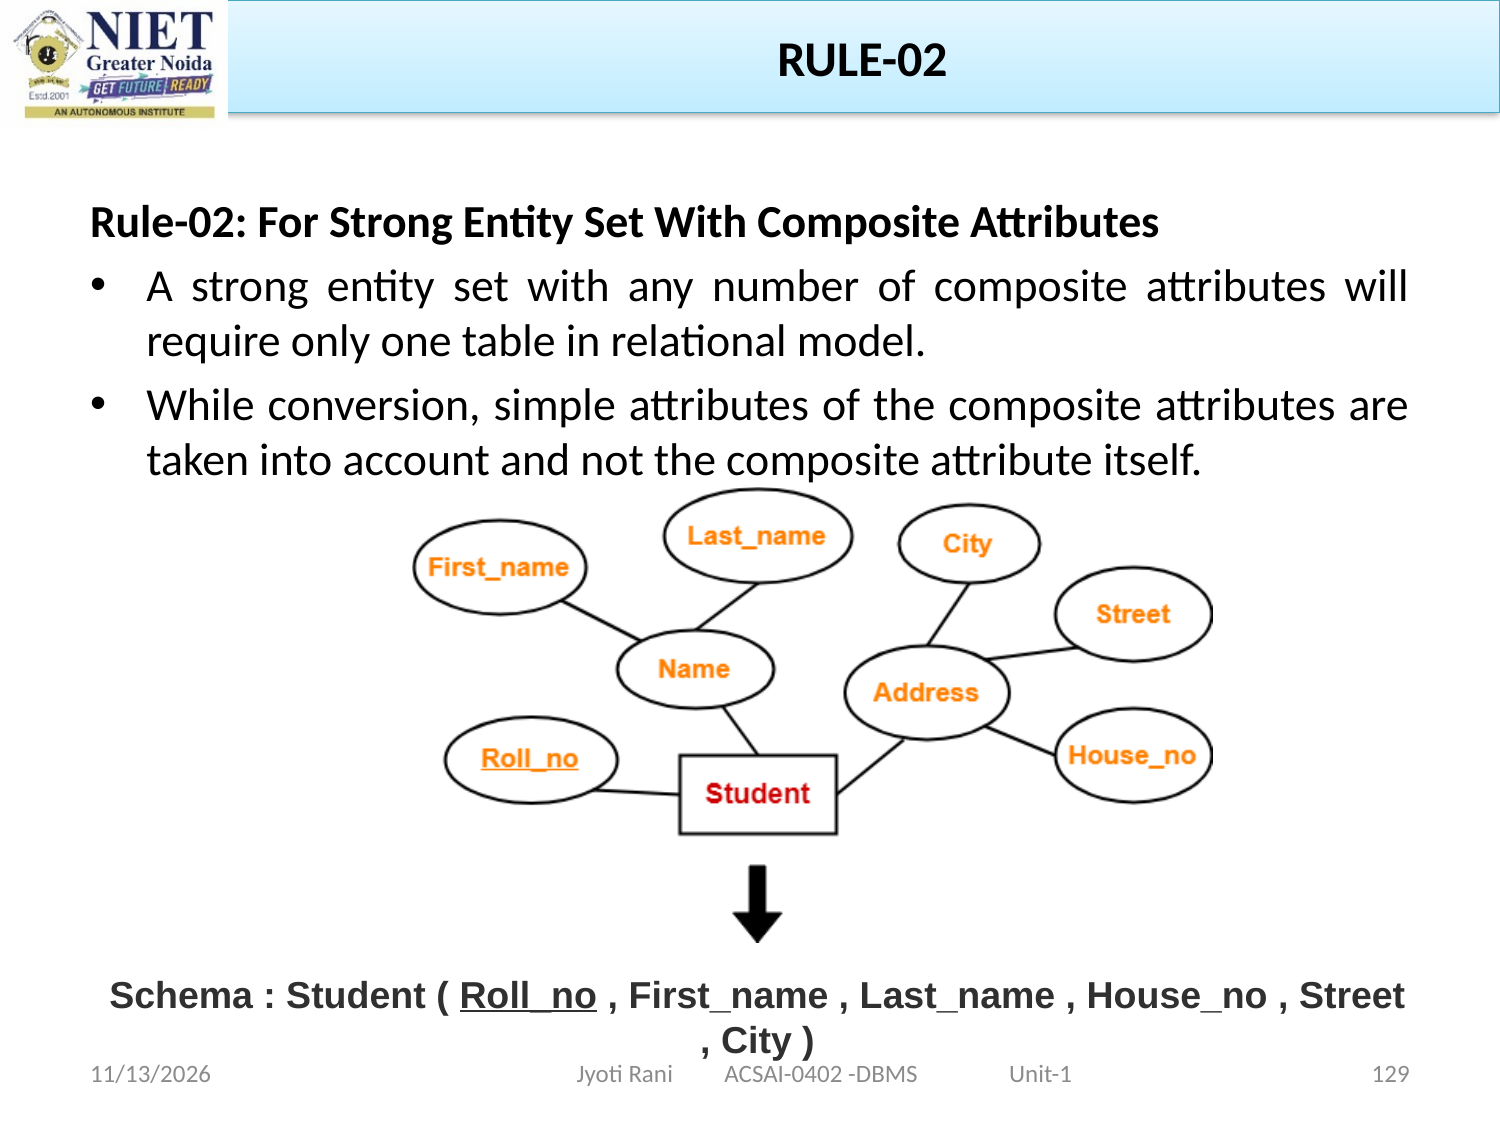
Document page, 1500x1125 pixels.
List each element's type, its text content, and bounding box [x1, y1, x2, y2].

picture [412, 487, 1214, 943]
footer Jyoti Rani ACSAI-0402 -DBMS Unit-1 [412, 1068, 1074, 1103]
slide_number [75, 1042, 412, 1103]
picture [0, 0, 228, 130]
slide_number 129 [1074, 1068, 1425, 1103]
text_box RULE-02 [228, 0, 1500, 113]
list Rule-02: For Strong Entity Set With Composite Attributes A strong entity set with any number of composite attributes will require only one table in relational model. While conversion, simple attributes of the composite attributes are taken into account and not the composite attribute itself. [75, 184, 1425, 1005]
text_box Schema : Student ( Roll_no , First_name , Last_name , House_no , Street , City ) [90, 963, 1425, 1068]
